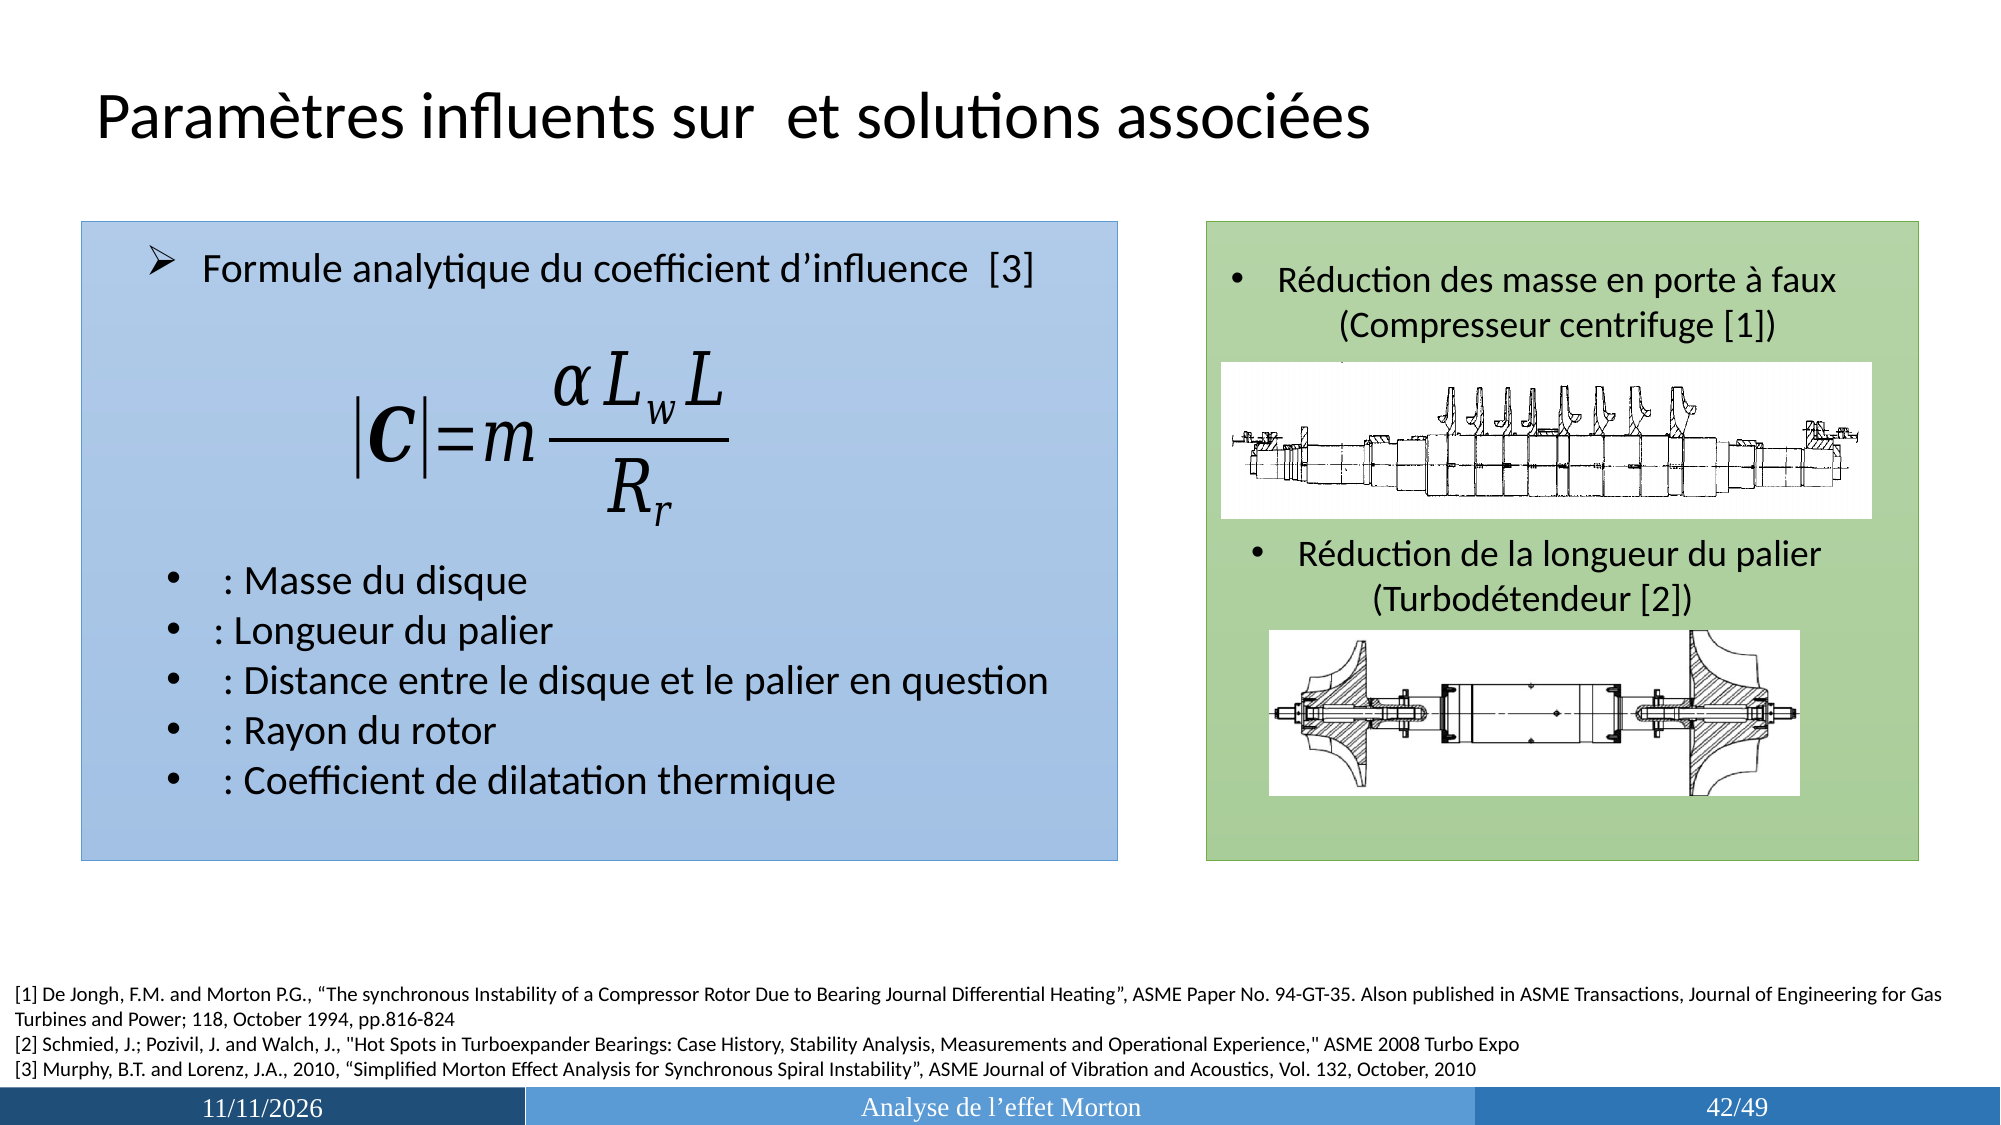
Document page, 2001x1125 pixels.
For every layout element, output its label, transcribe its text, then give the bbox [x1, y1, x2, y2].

slide_number 42/49 [1475, 1087, 2000, 1125]
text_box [1206, 221, 1919, 861]
text_box [1] De Jongh, F.M. and Morton P.G., “The synchronous Instability of a Compressor Rotor Due to Bearing Journal Differential Heating”, ASME Paper No. 94-GT-35. Alson published in ASME Transactions, Journal of Engineering for Gas Turbines and Power; 118, October 1994, pp.816-824 [2] Schmied, J.; Pozivil, J. and Walch, J., "Hot Spots in Turboexpander Bearings: Case History, Stability Analysis, Measurements and Operational Experience," ASME 2008 Turbo Expo [3] Murphy, B.T. and Lorenz, J.A., 2010, “Simplified Morton Effect Analysis for Synchronous Spiral Instability”, ASME Journal of Vibration and Acoustics, Vol. 132, October, 2010 [0, 973, 1969, 1088]
picture [1269, 629, 1800, 796]
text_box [81, 221, 1118, 861]
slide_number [0, 1088, 525, 1125]
footer Analyse de l’effet Morton [526, 1088, 1475, 1125]
